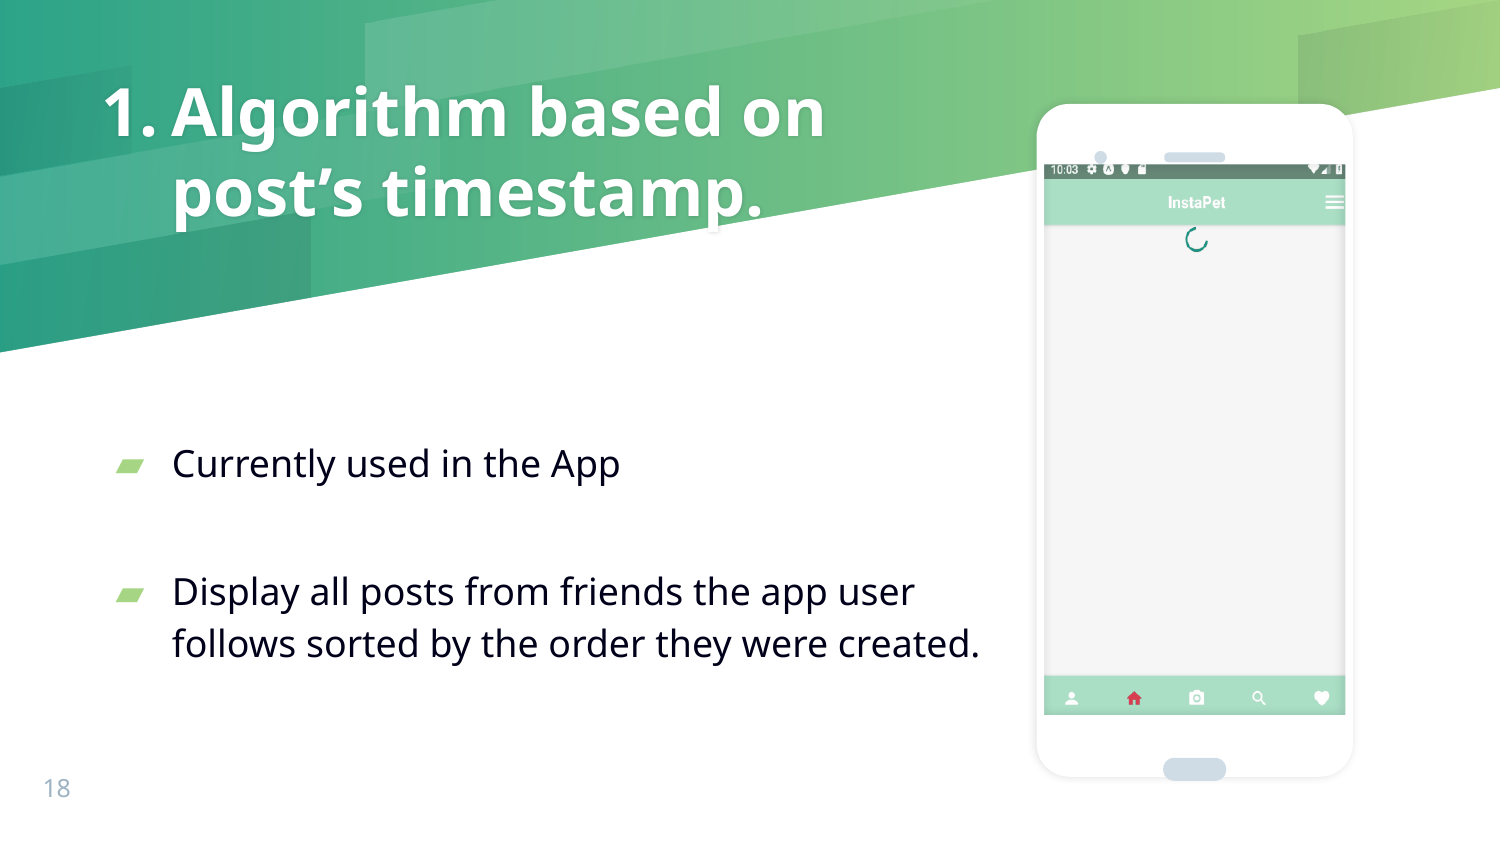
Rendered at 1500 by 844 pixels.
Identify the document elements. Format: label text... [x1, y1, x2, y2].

title Algorithm based on post’s timestamp. [96, 59, 966, 241]
slide_number ‹#› [42, 766, 122, 807]
list Currently used in the App Display all posts from friends the app user follows sorted by the order they were created. [96, 433, 997, 631]
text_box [1036, 103, 1354, 782]
